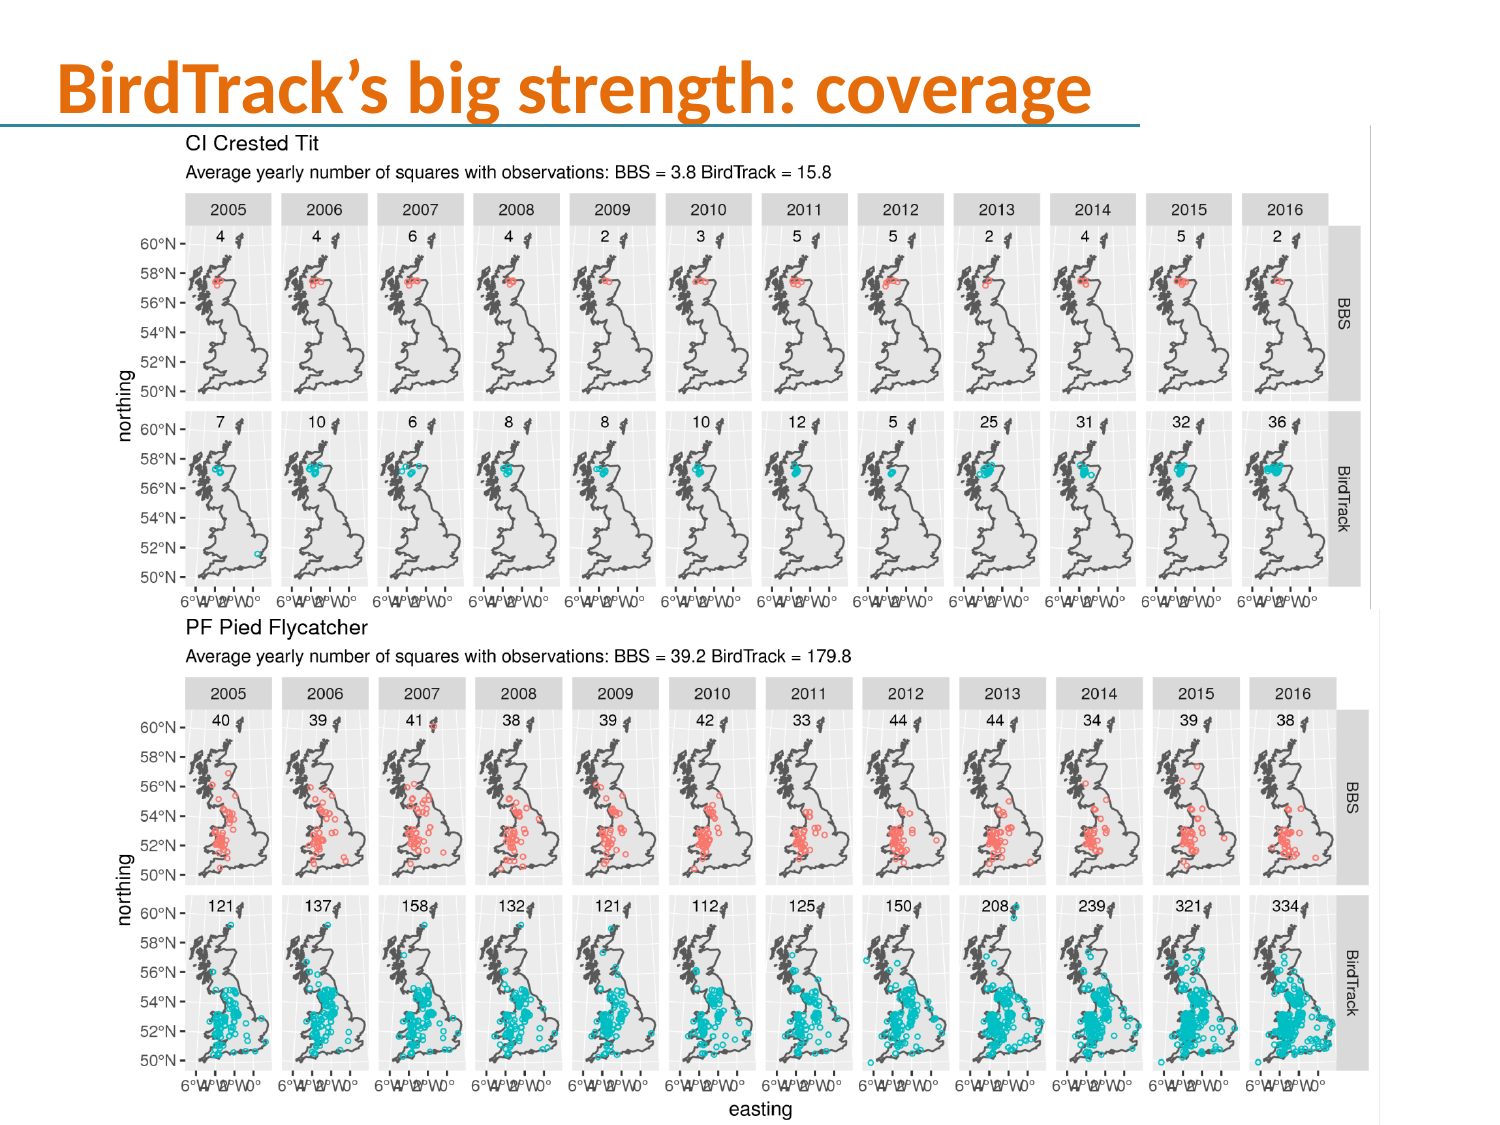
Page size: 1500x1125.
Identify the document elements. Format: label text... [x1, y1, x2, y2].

text_box BirdTrack’s big strength: coverage [41, 30, 1282, 124]
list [88, 125, 1388, 611]
picture [91, 609, 1392, 1125]
